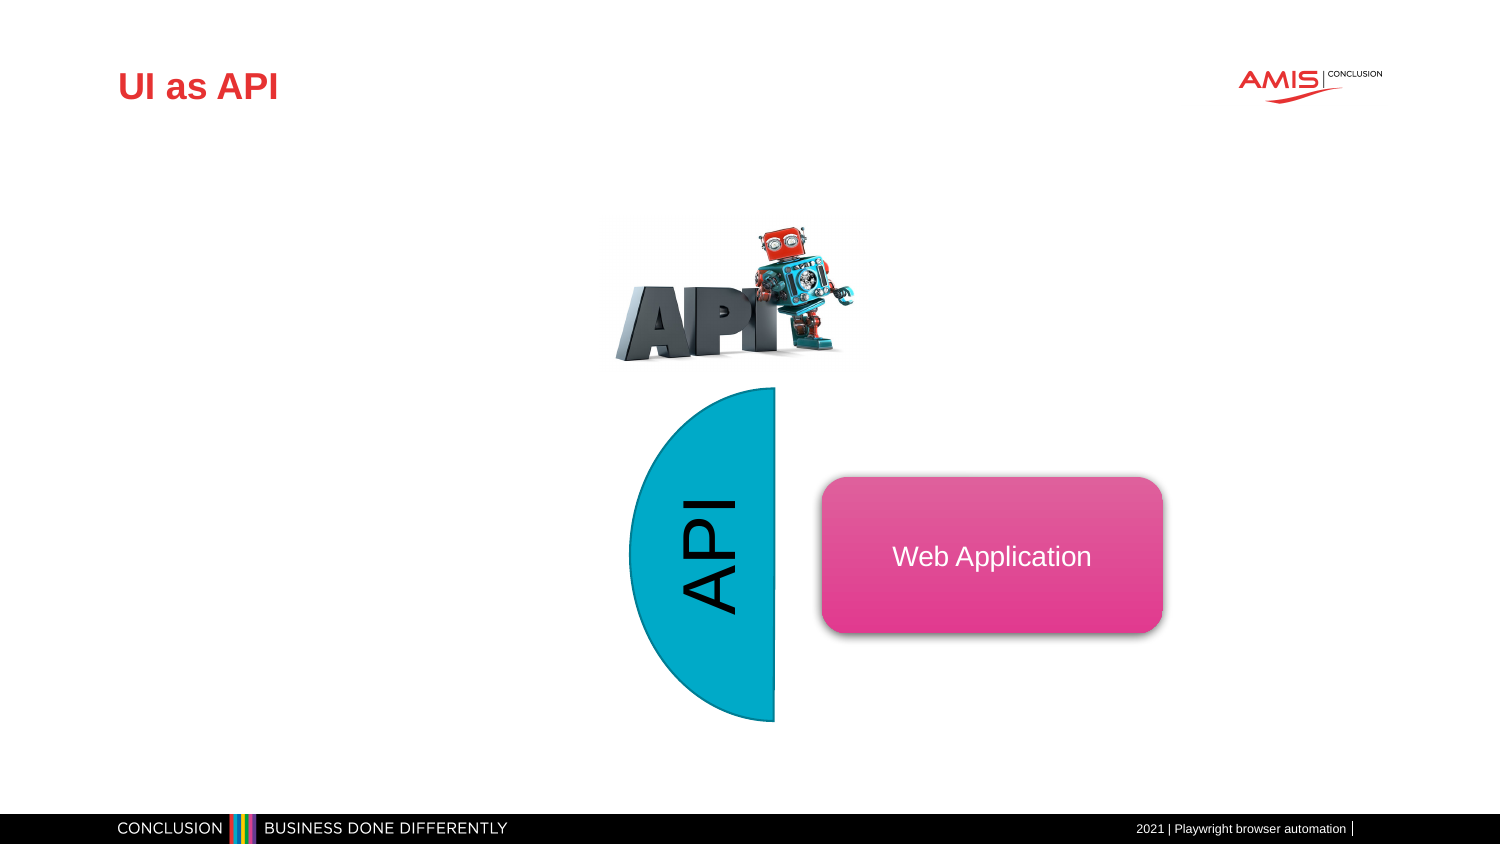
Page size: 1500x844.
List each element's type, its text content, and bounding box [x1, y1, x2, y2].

picture [1205, 59, 1388, 106]
picture [0, 814, 236, 844]
picture [599, 214, 870, 372]
footer 2021 | Playwright browser automation [814, 820, 1347, 839]
text_box API [660, 494, 751, 616]
text_box Web Application [821, 476, 1163, 634]
picture [239, 814, 1500, 844]
title UI as API [118, 47, 1205, 130]
text_box [628, 387, 776, 723]
